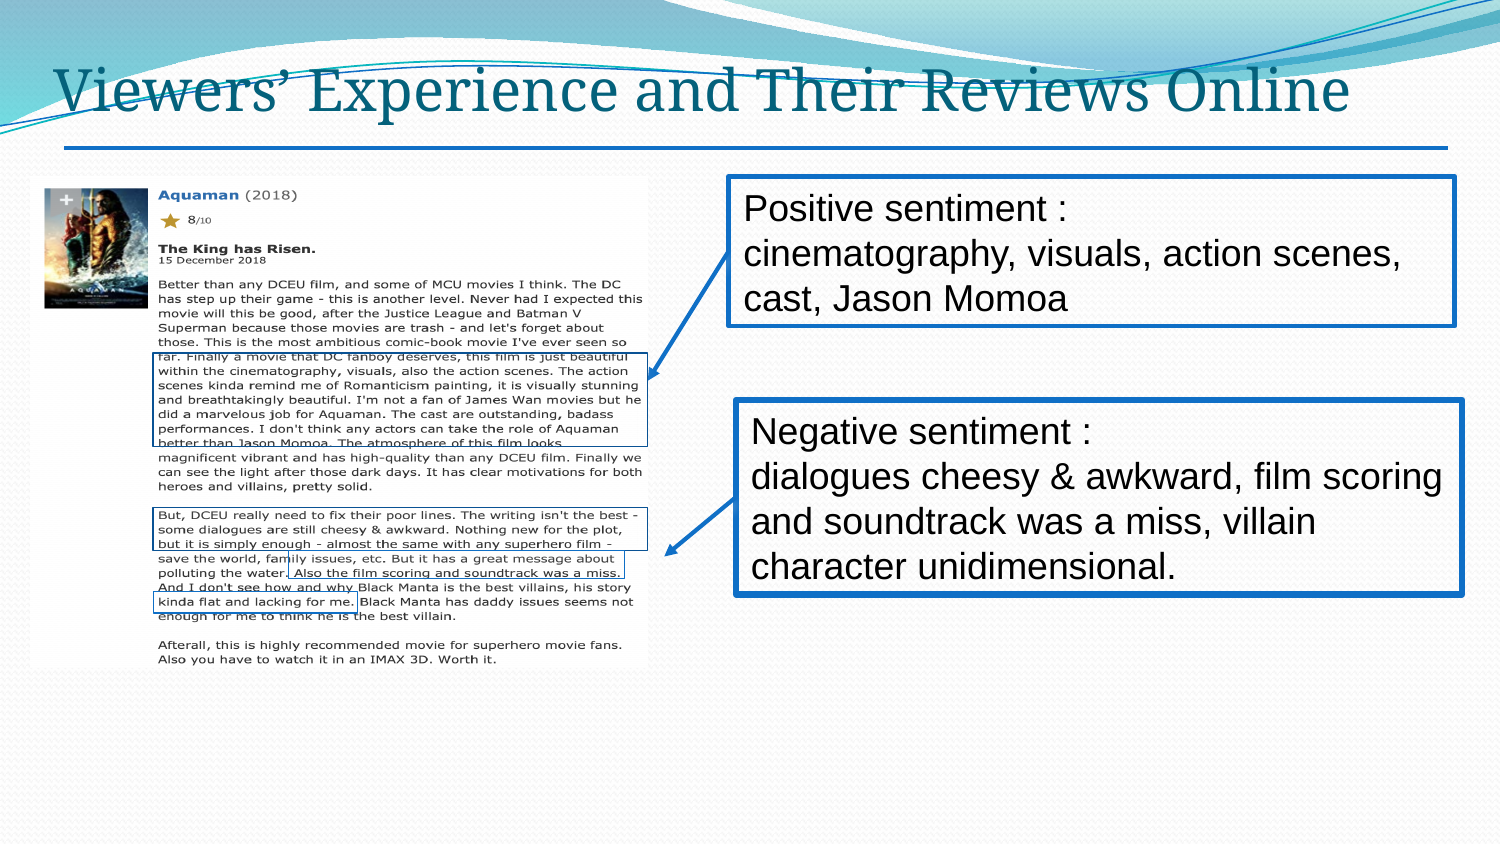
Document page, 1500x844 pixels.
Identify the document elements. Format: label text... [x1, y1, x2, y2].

text_box Negative sentiment : dialogues cheesy & awkward, film scoring and soundtrack was a miss, villain character unidimensional. [736, 399, 1463, 595]
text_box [647, 251, 729, 381]
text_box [664, 497, 737, 557]
title Viewers’ Experience and Their Reviews Online [53, 28, 1404, 124]
picture [29, 176, 648, 668]
text_box Positive sentiment : cinematography, visuals, action scenes, cast, Jason Momoa [728, 176, 1455, 327]
